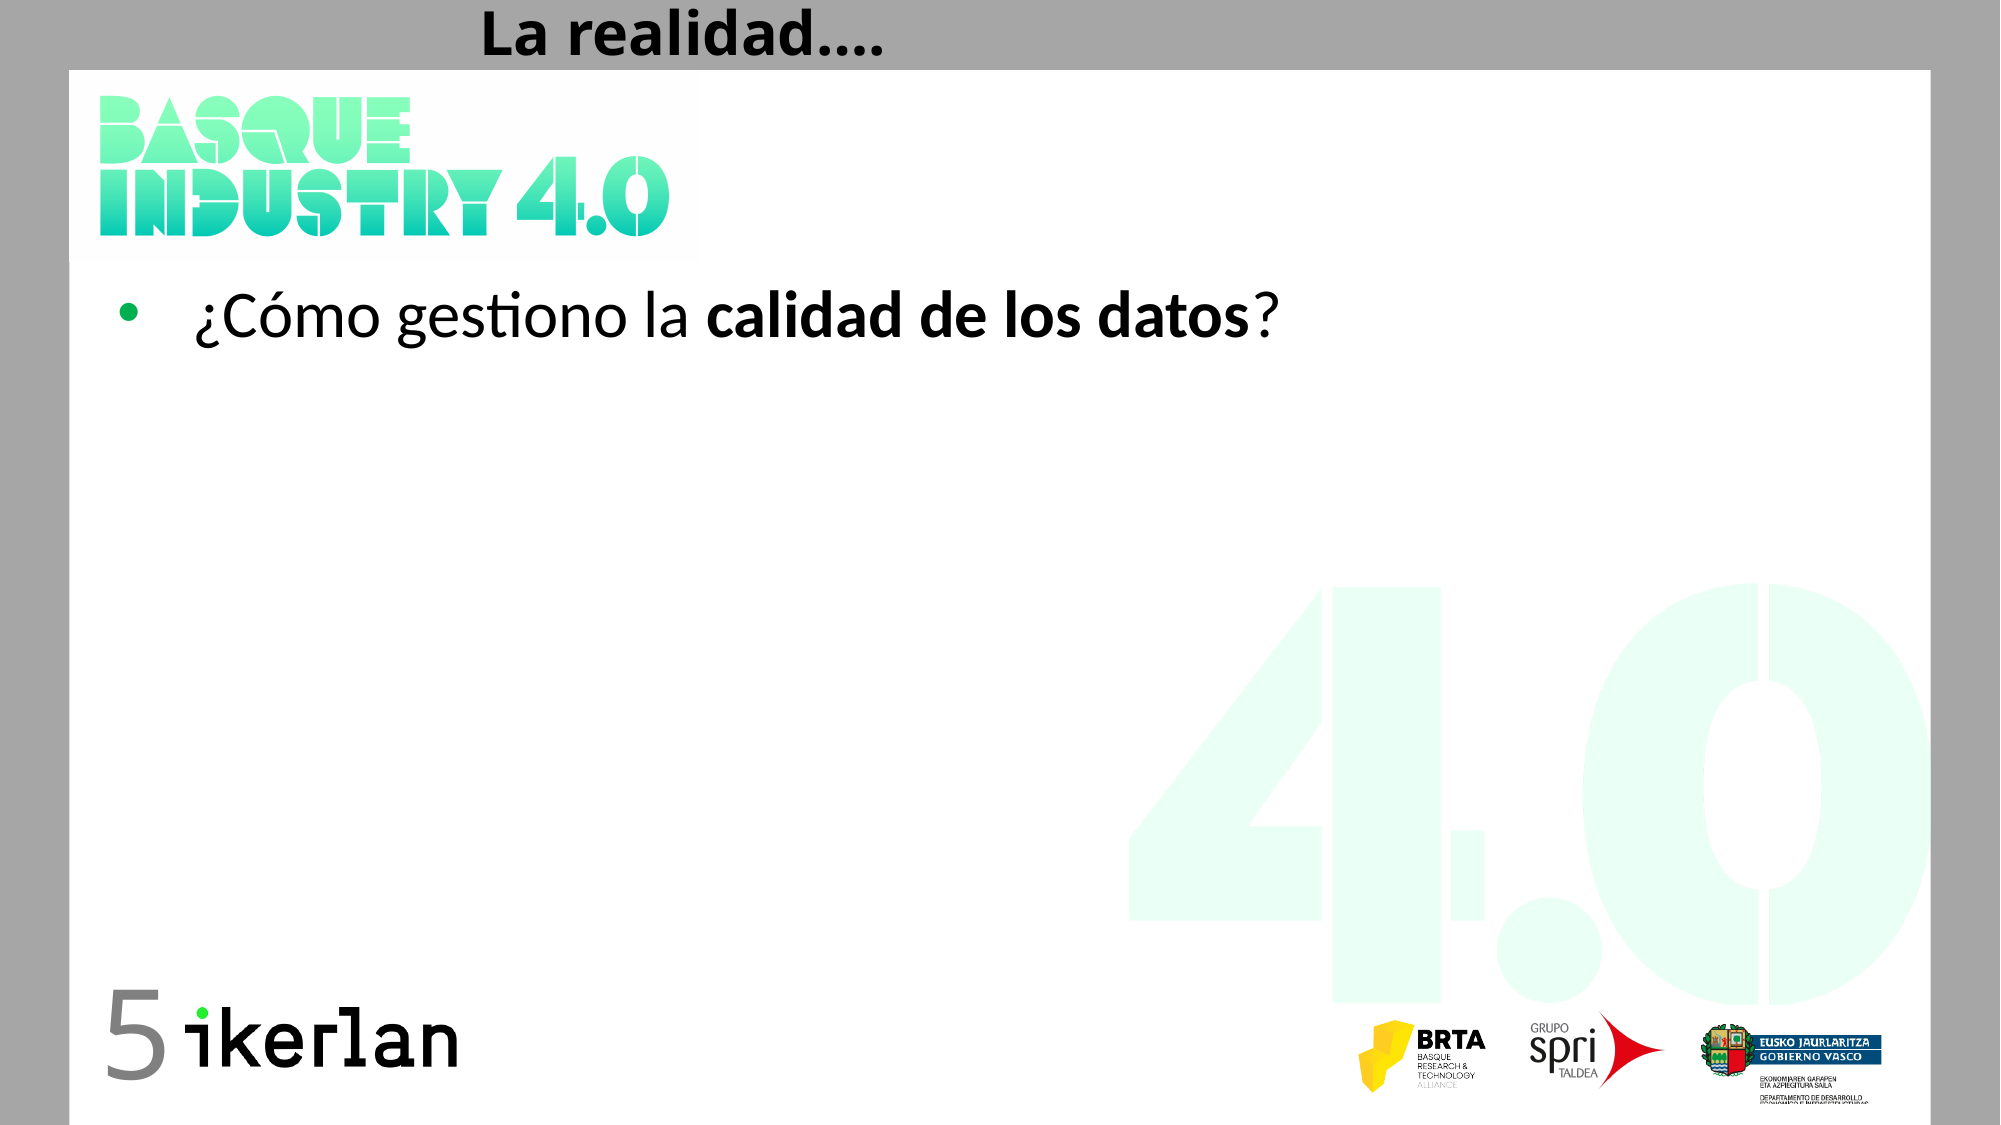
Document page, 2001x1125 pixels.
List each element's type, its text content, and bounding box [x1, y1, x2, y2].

text_box 5 [83, 947, 189, 1112]
picture [69, 70, 700, 262]
picture [185, 1007, 460, 1076]
list ¿Cómo gestiono la calidad de los datos? [102, 272, 1903, 1015]
title La realidad…. [464, 0, 1900, 122]
picture [1347, 1010, 1496, 1100]
